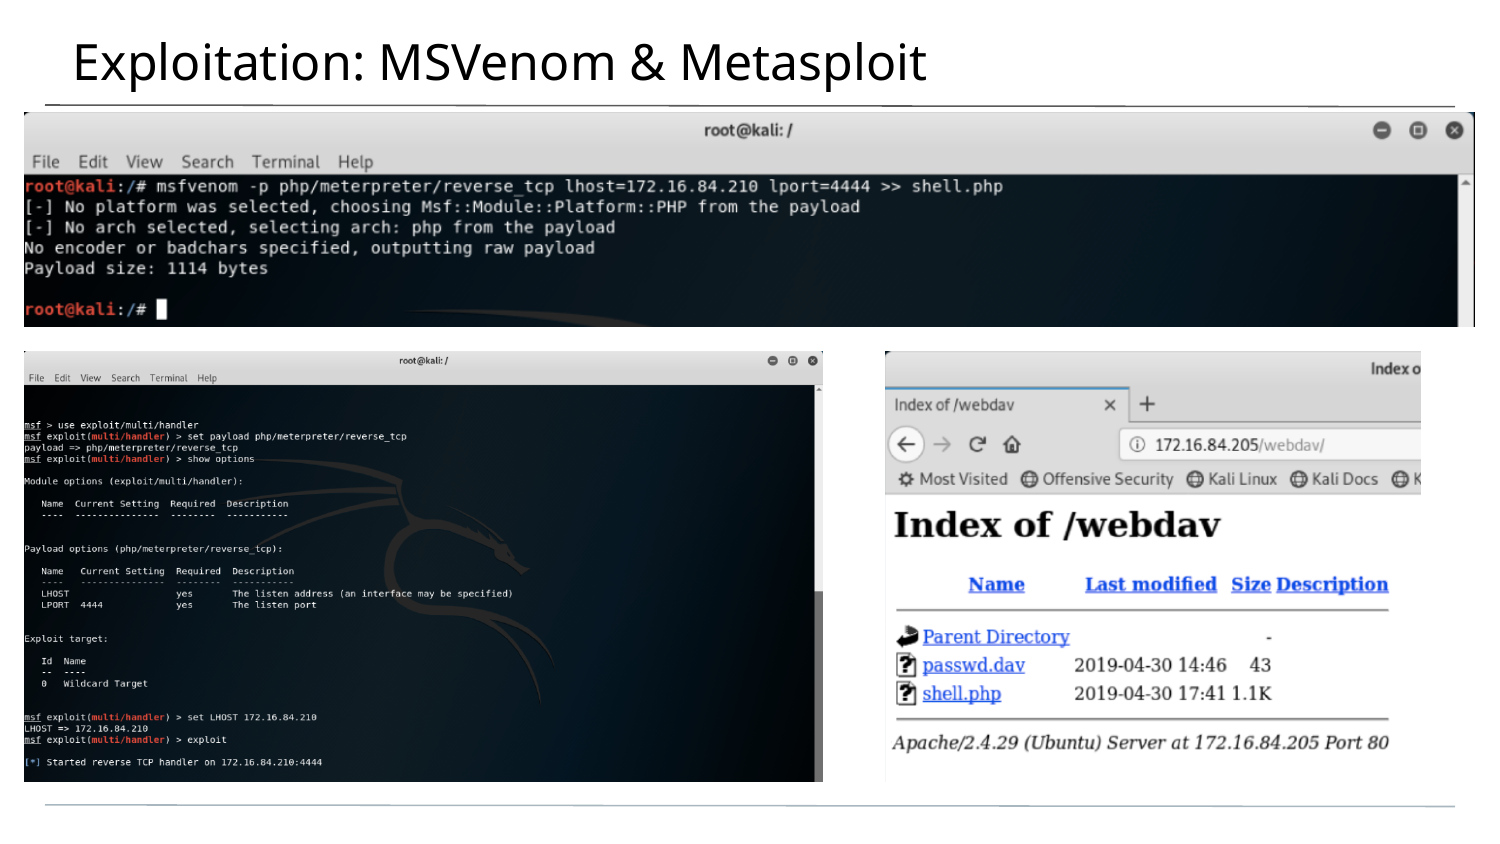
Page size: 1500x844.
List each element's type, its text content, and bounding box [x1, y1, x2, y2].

picture [884, 350, 1421, 782]
picture [24, 112, 1476, 327]
title Exploitation: MSVenom & Metasploit [0, 0, 1500, 88]
picture [24, 350, 823, 782]
